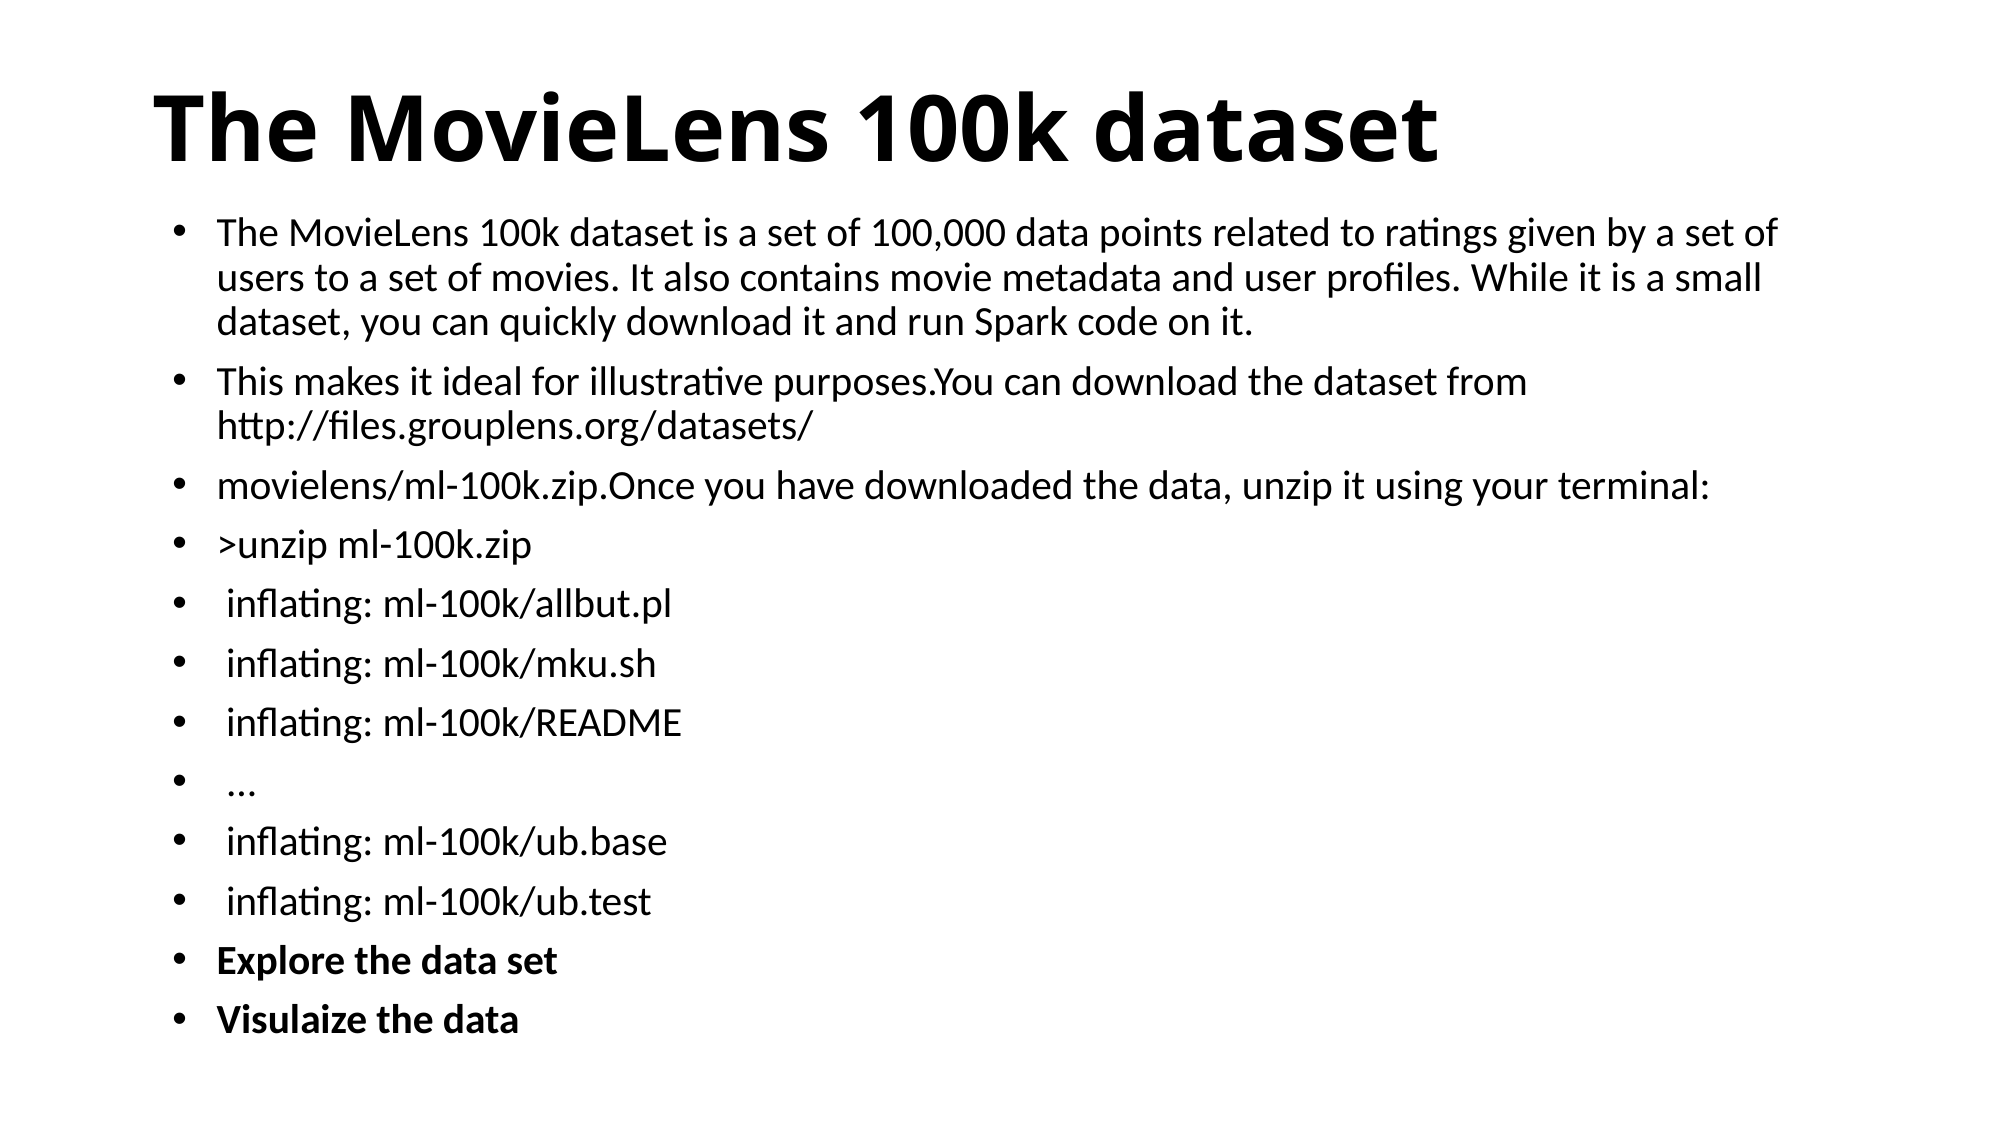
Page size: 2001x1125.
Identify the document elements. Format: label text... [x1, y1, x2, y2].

list The MovieLens 100k dataset is a set of 100,000 data points related to ratings given by a set of users to a set of movies. It also contains movie metadata and user profiles. While it is a small dataset, you can quickly download it and run Spark code on it. This makes it ideal for illustrative purposes.You can download the dataset from http://files.grouplens.org/datasets/ movielens/ml-100k.zip.Once you have downloaded the data, unzip it using your terminal: >unzip ml-100k.zip inflating: ml-100k/allbut.pl inflating: ml-100k/mku.sh inflating: ml-100k/README ... inflating: ml-100k/ub.base inflating: ml-100k/ub.test Explore the data set Visulaize the data [157, 203, 1883, 1053]
title The MovieLens 100k dataset [137, 59, 1863, 204]
